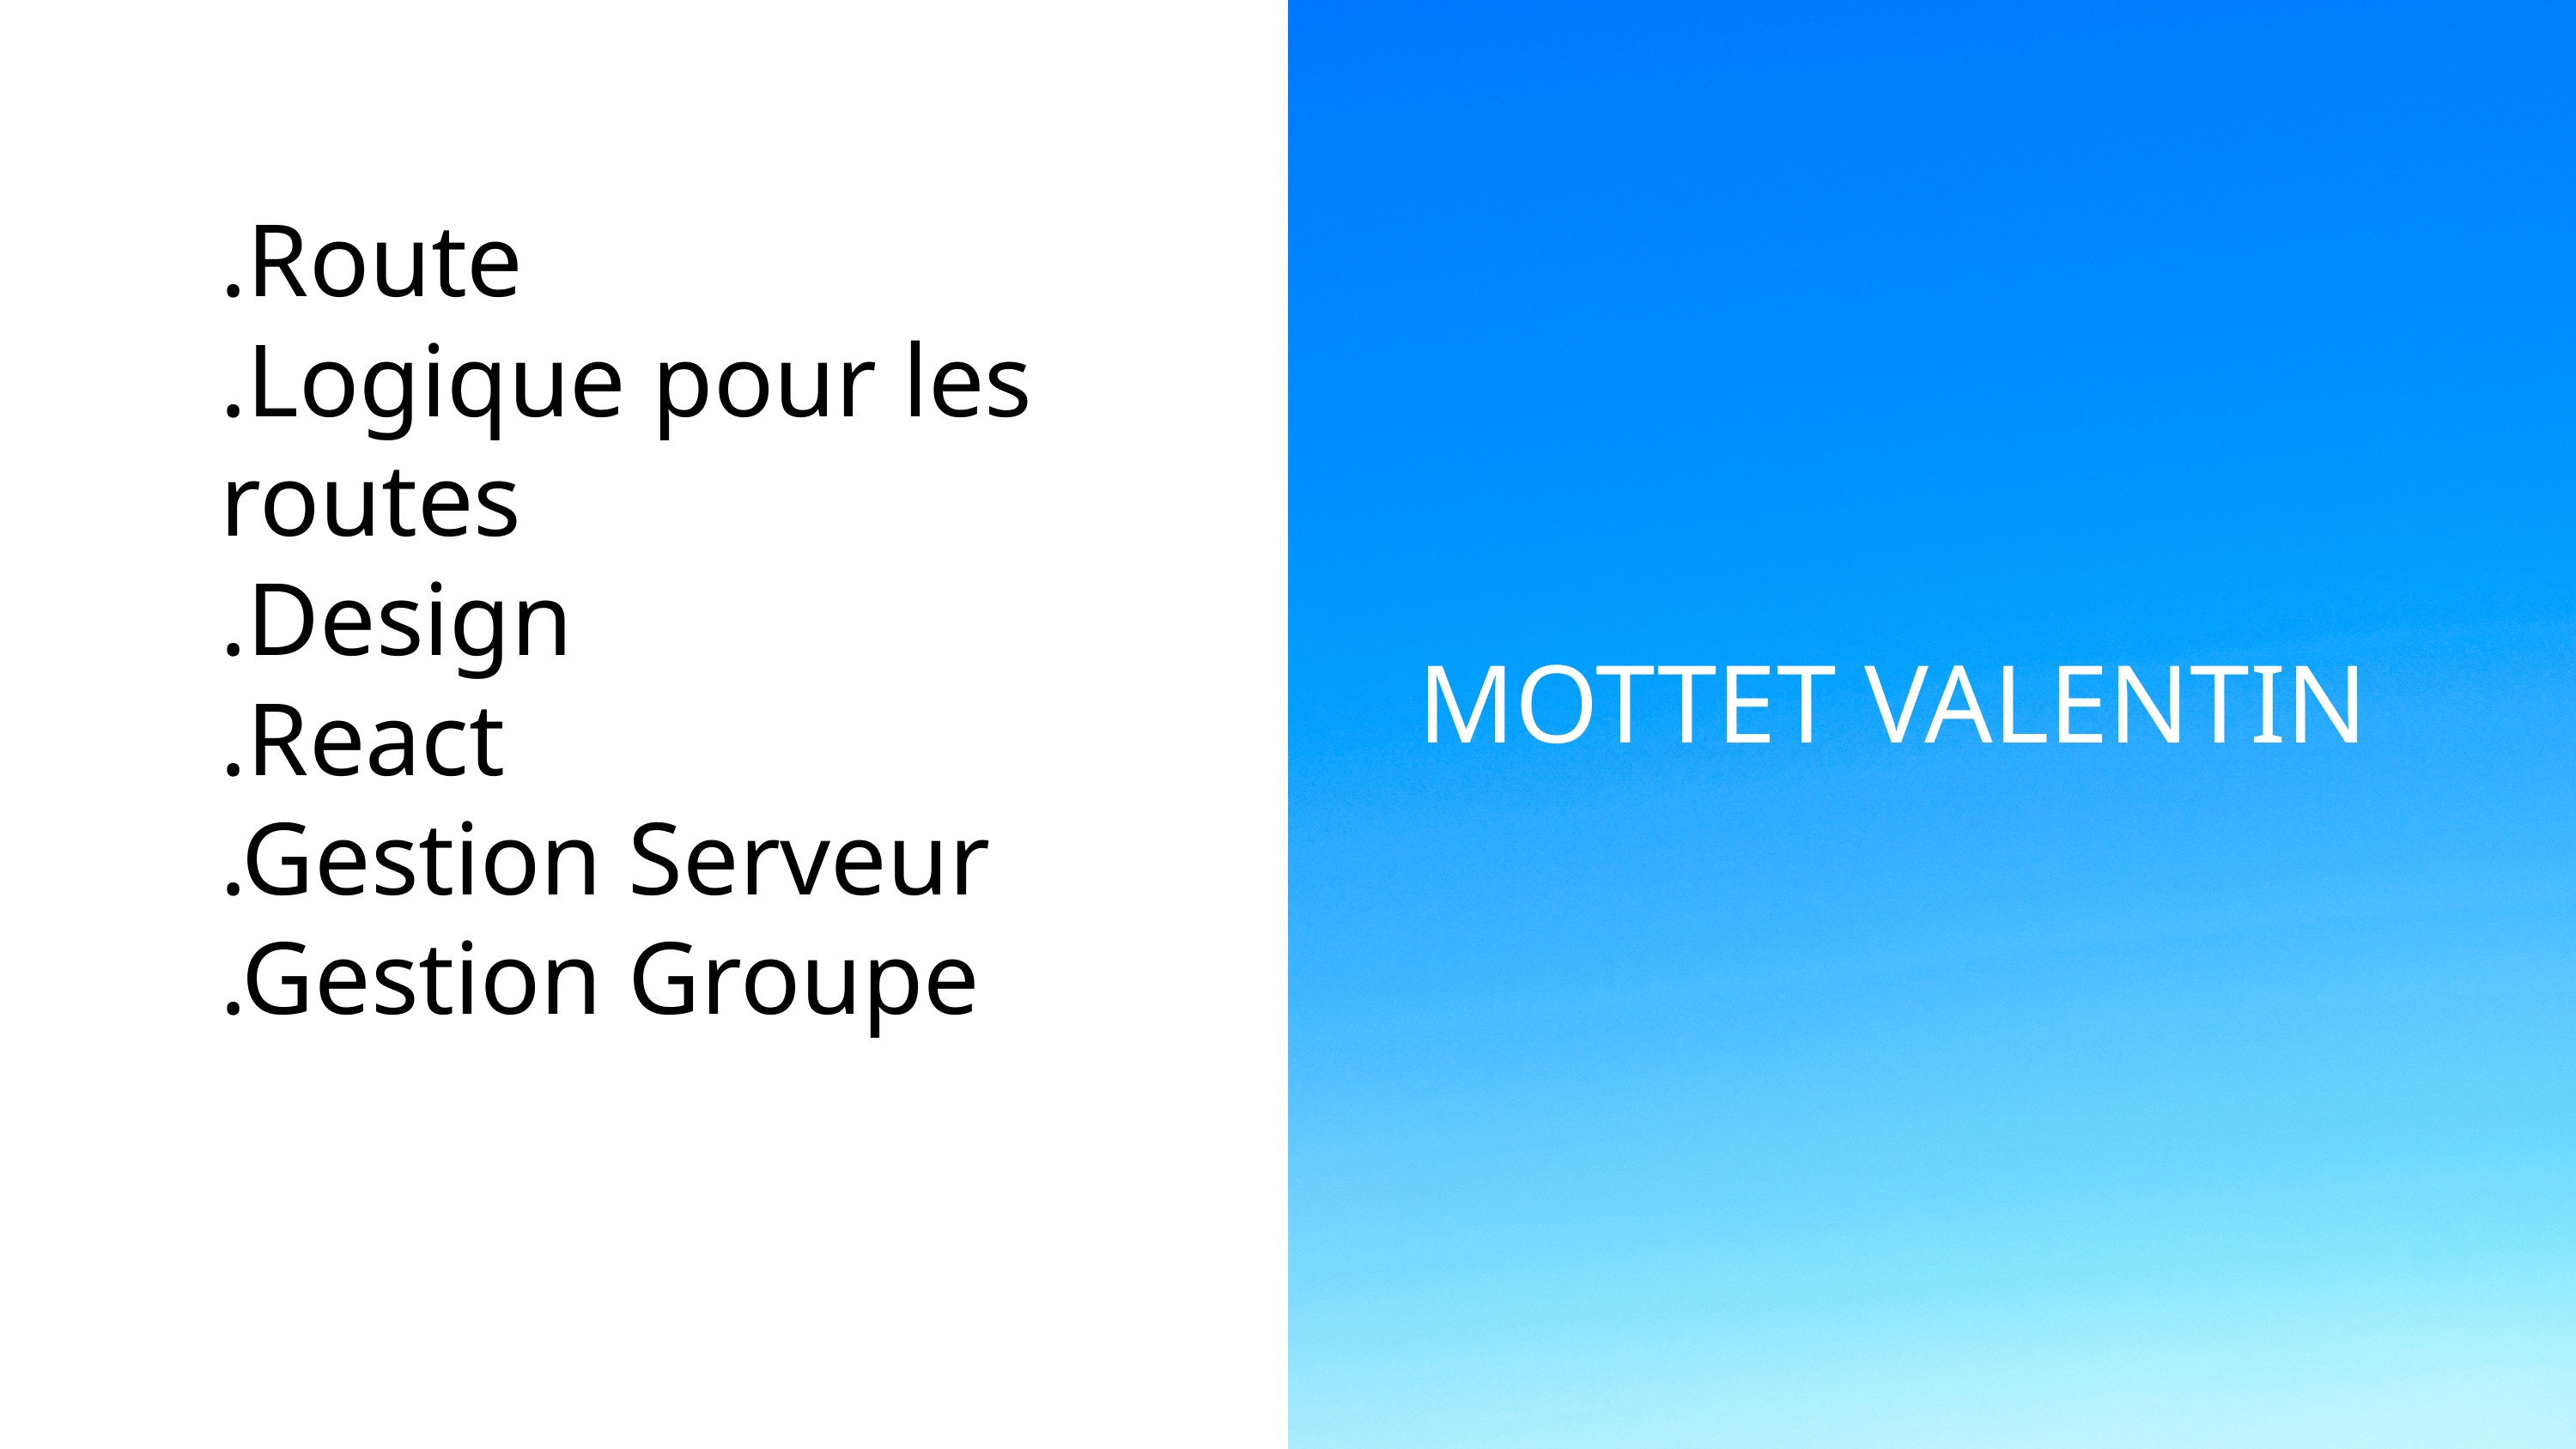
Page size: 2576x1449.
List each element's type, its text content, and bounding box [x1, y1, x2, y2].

text_box .Route .Logique pour les routes .Design .React .Gestion Serveur .Gestion Groupe [220, 197, 1145, 1155]
text_box [1287, 0, 2576, 1449]
text_box MOTTET VALENTIN [1417, 614, 2526, 765]
